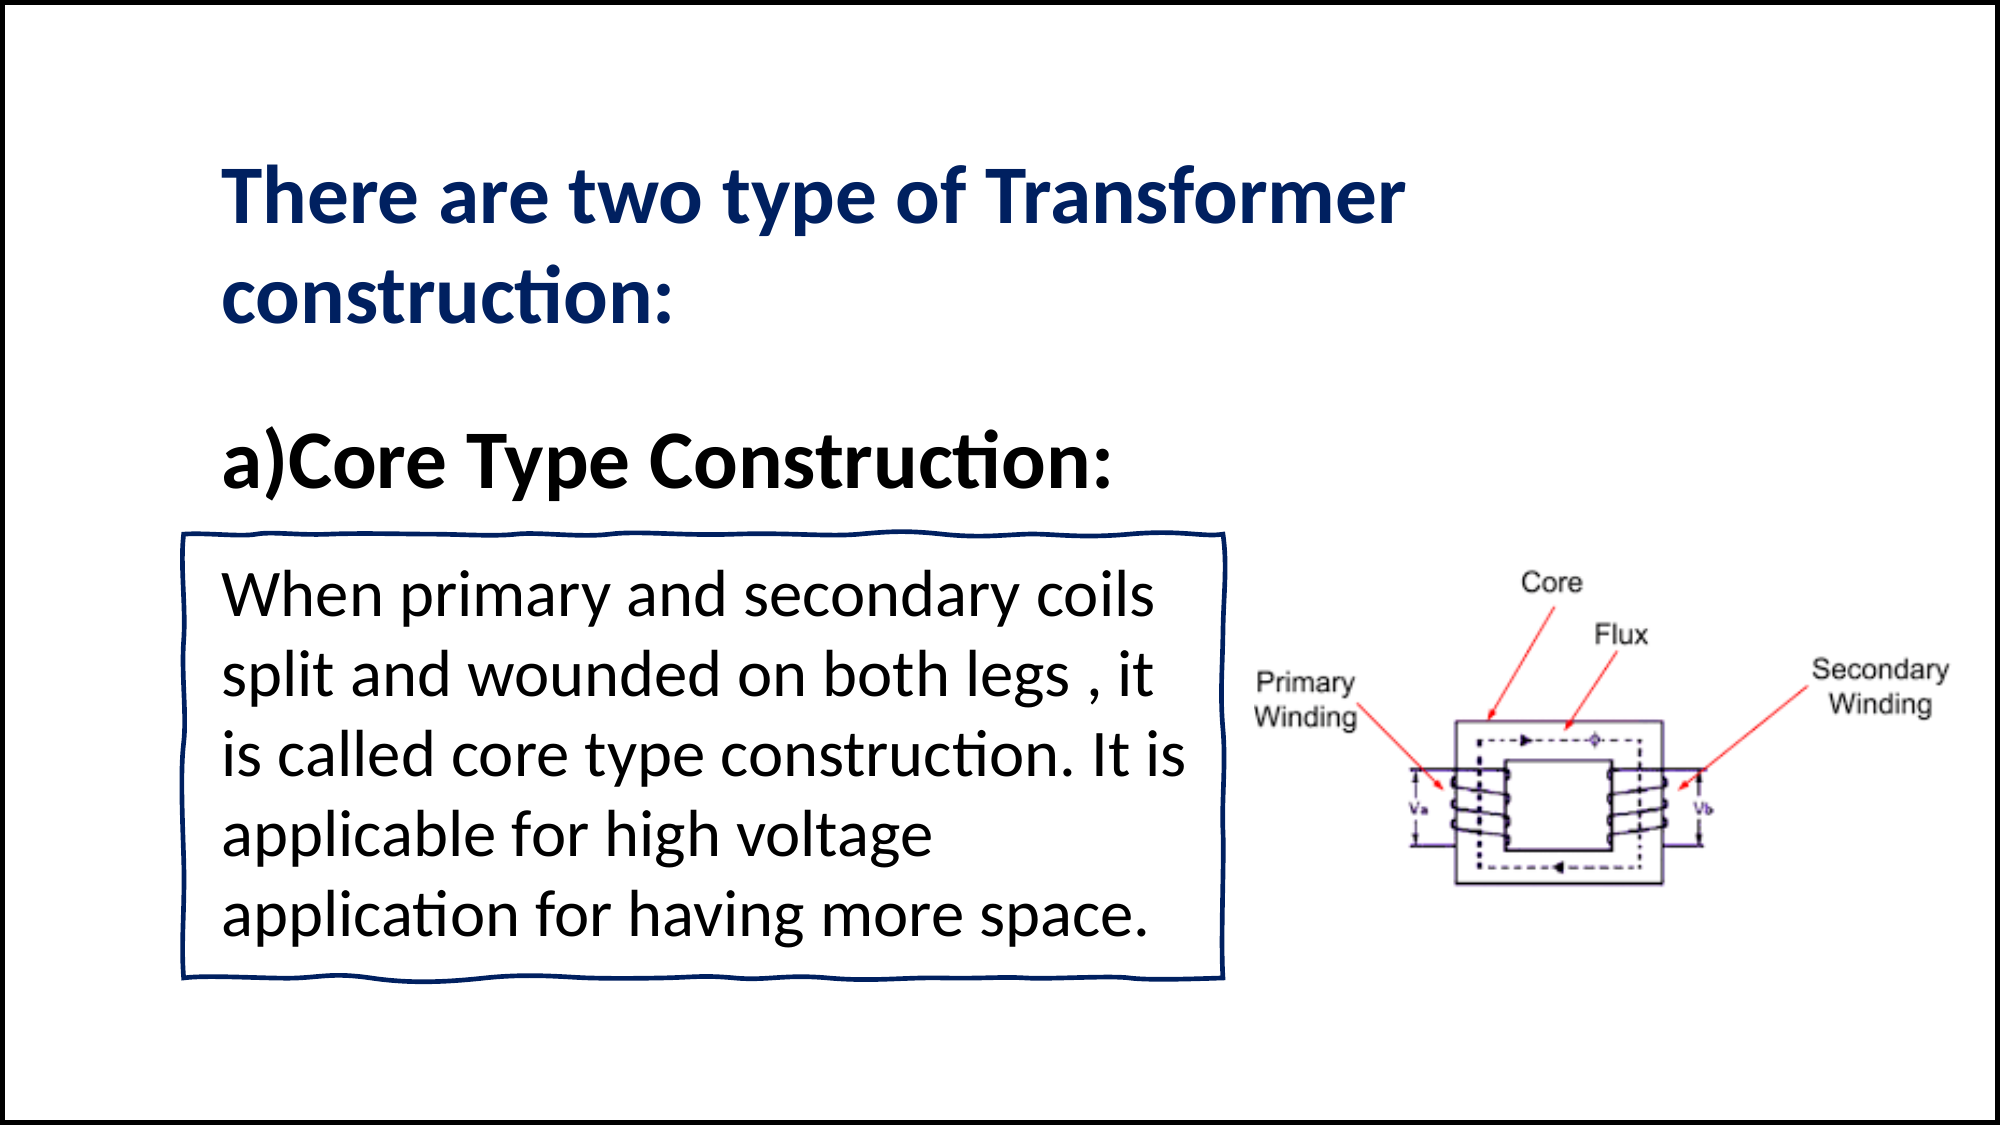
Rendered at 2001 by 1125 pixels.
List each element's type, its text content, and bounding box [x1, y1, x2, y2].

picture [1254, 562, 1958, 896]
text_box There are two type of Transformer construction: [206, 133, 1503, 348]
text_box [180, 530, 1227, 983]
text_box [0, 0, 2000, 1125]
text_box Core Type Construction: When primary and secondary coils split and wounded on both legs , it is called core type construction. It is applicable for high voltage application for having more space. [206, 397, 1212, 535]
